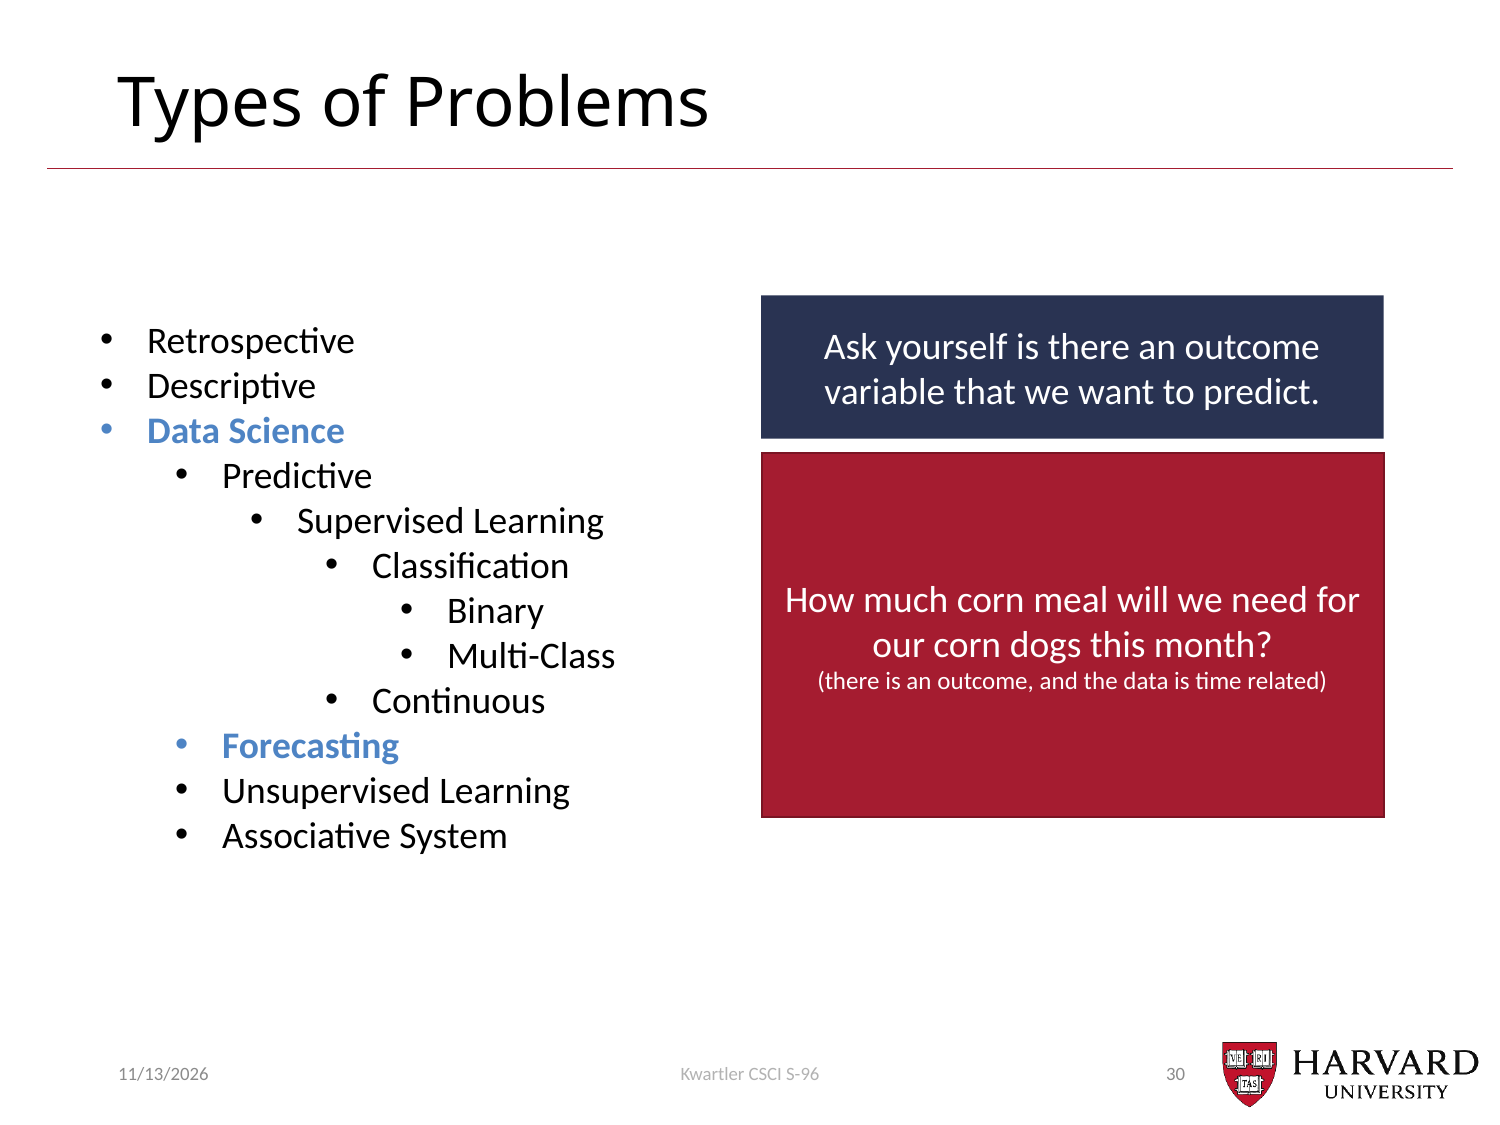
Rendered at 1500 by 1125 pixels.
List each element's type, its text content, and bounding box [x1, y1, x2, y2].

slide_number 30 [1059, 1042, 1200, 1103]
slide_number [103, 1042, 441, 1103]
picture [1200, 1024, 1500, 1125]
title Types of Problems [103, 59, 1397, 157]
text_box Ask yourself is there an outcome variable that we want to predict. [760, 294, 1385, 440]
footer Kwartler CSCI S-96 [496, 1042, 1004, 1103]
text_box How much corn meal will we need for our corn dogs this month? (there is an outcome, and the data is time related) [761, 452, 1385, 818]
text_box Retrospective Descriptive Data Science Predictive Supervised Learning Classification Binary Multi-Class Continuous Forecasting Unsupervised Learning Associative System [85, 308, 631, 909]
